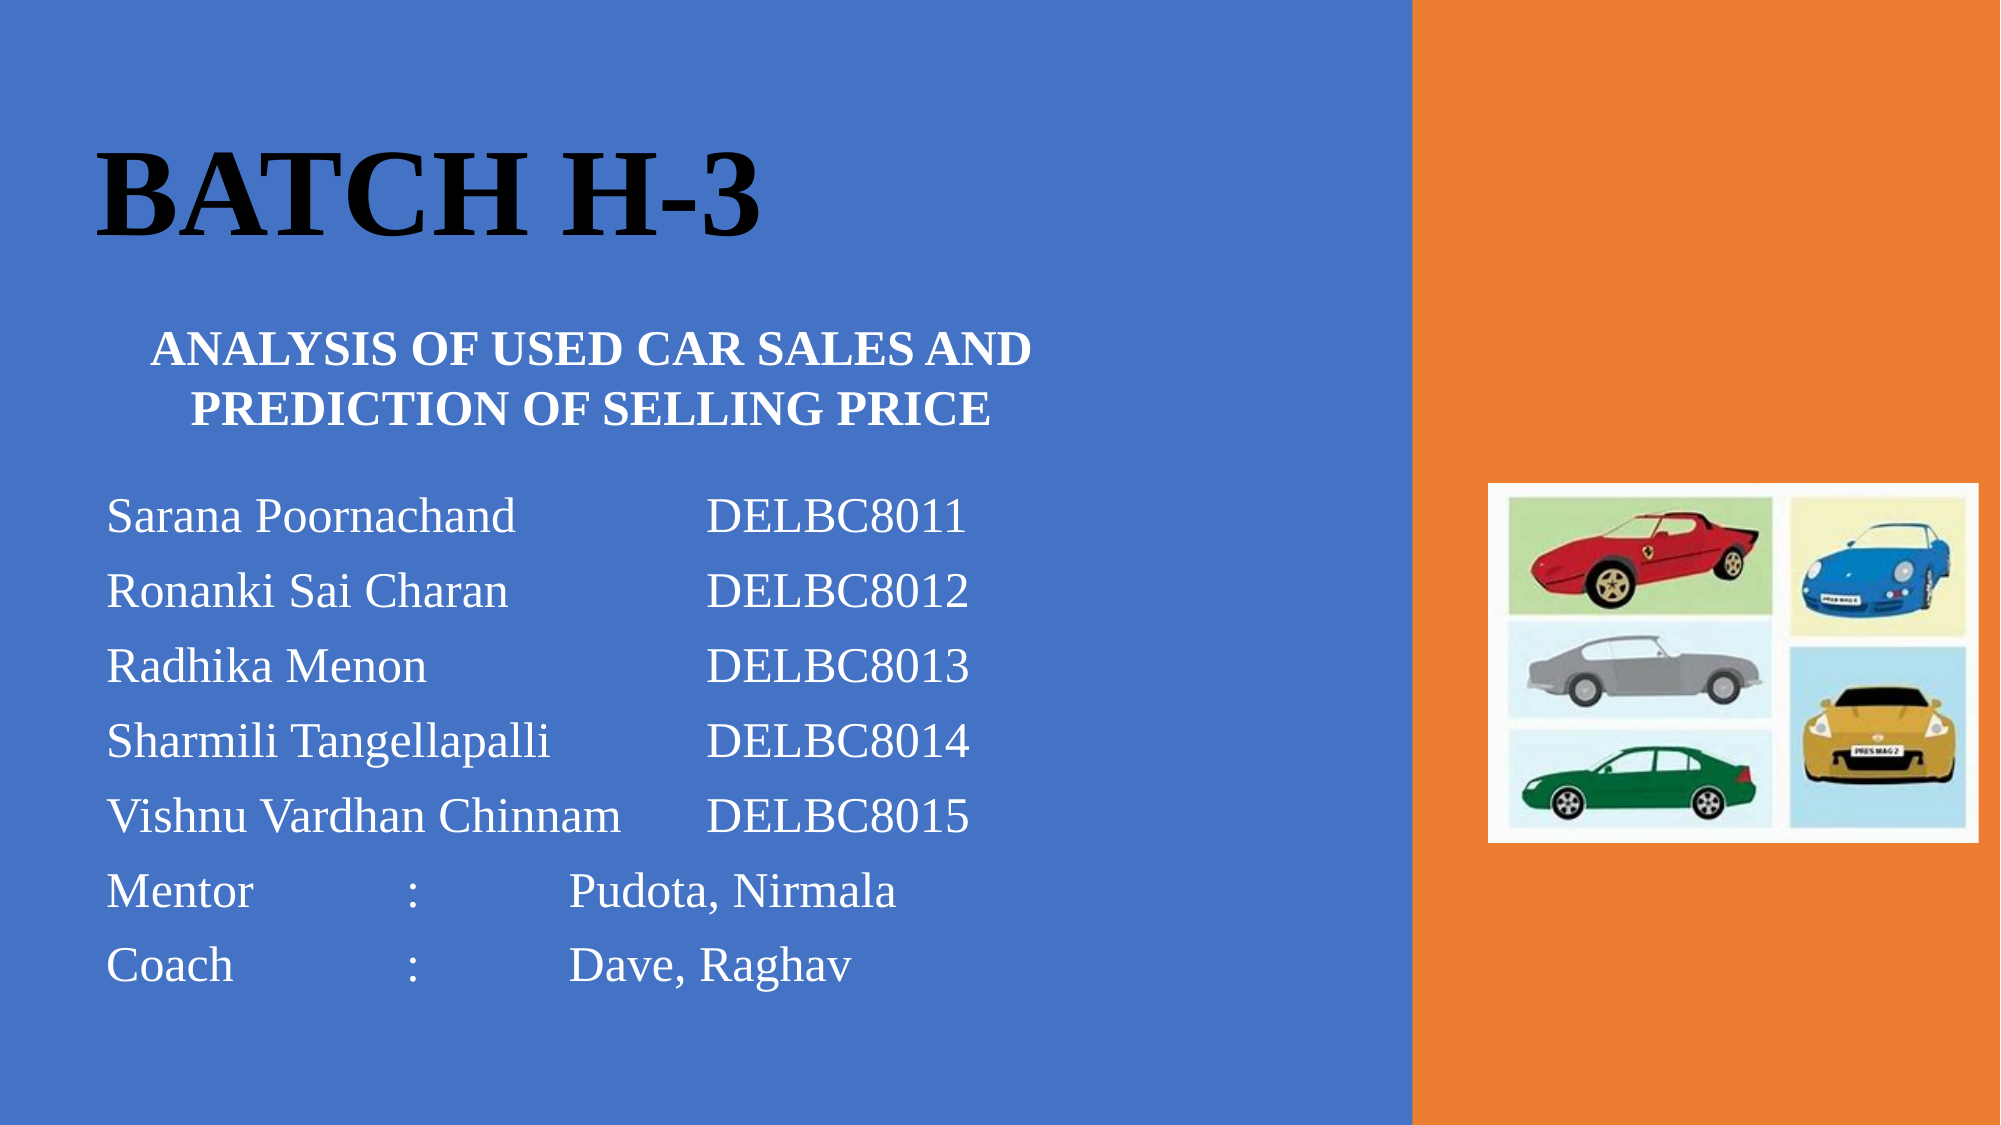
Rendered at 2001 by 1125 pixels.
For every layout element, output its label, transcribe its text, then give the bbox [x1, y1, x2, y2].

title BATCH H-3 [80, 87, 1022, 271]
subtitle Sarana Poornachand DELBC8011 Ronanki Sai Charan DELBC8012 Radhika Menon DELBC8013 Sharmili Tangellapalli DELBC8014 Vishnu Vardhan Chinnam DELBC8015 Mentor : Pudota, Nirmala Coach : Dave, Raghav [91, 482, 1033, 1024]
text_box ANALYSIS OF USED CAR SALES AND PREDICTION OF SELLING PRICE [91, 308, 1092, 443]
picture [1488, 483, 1979, 843]
